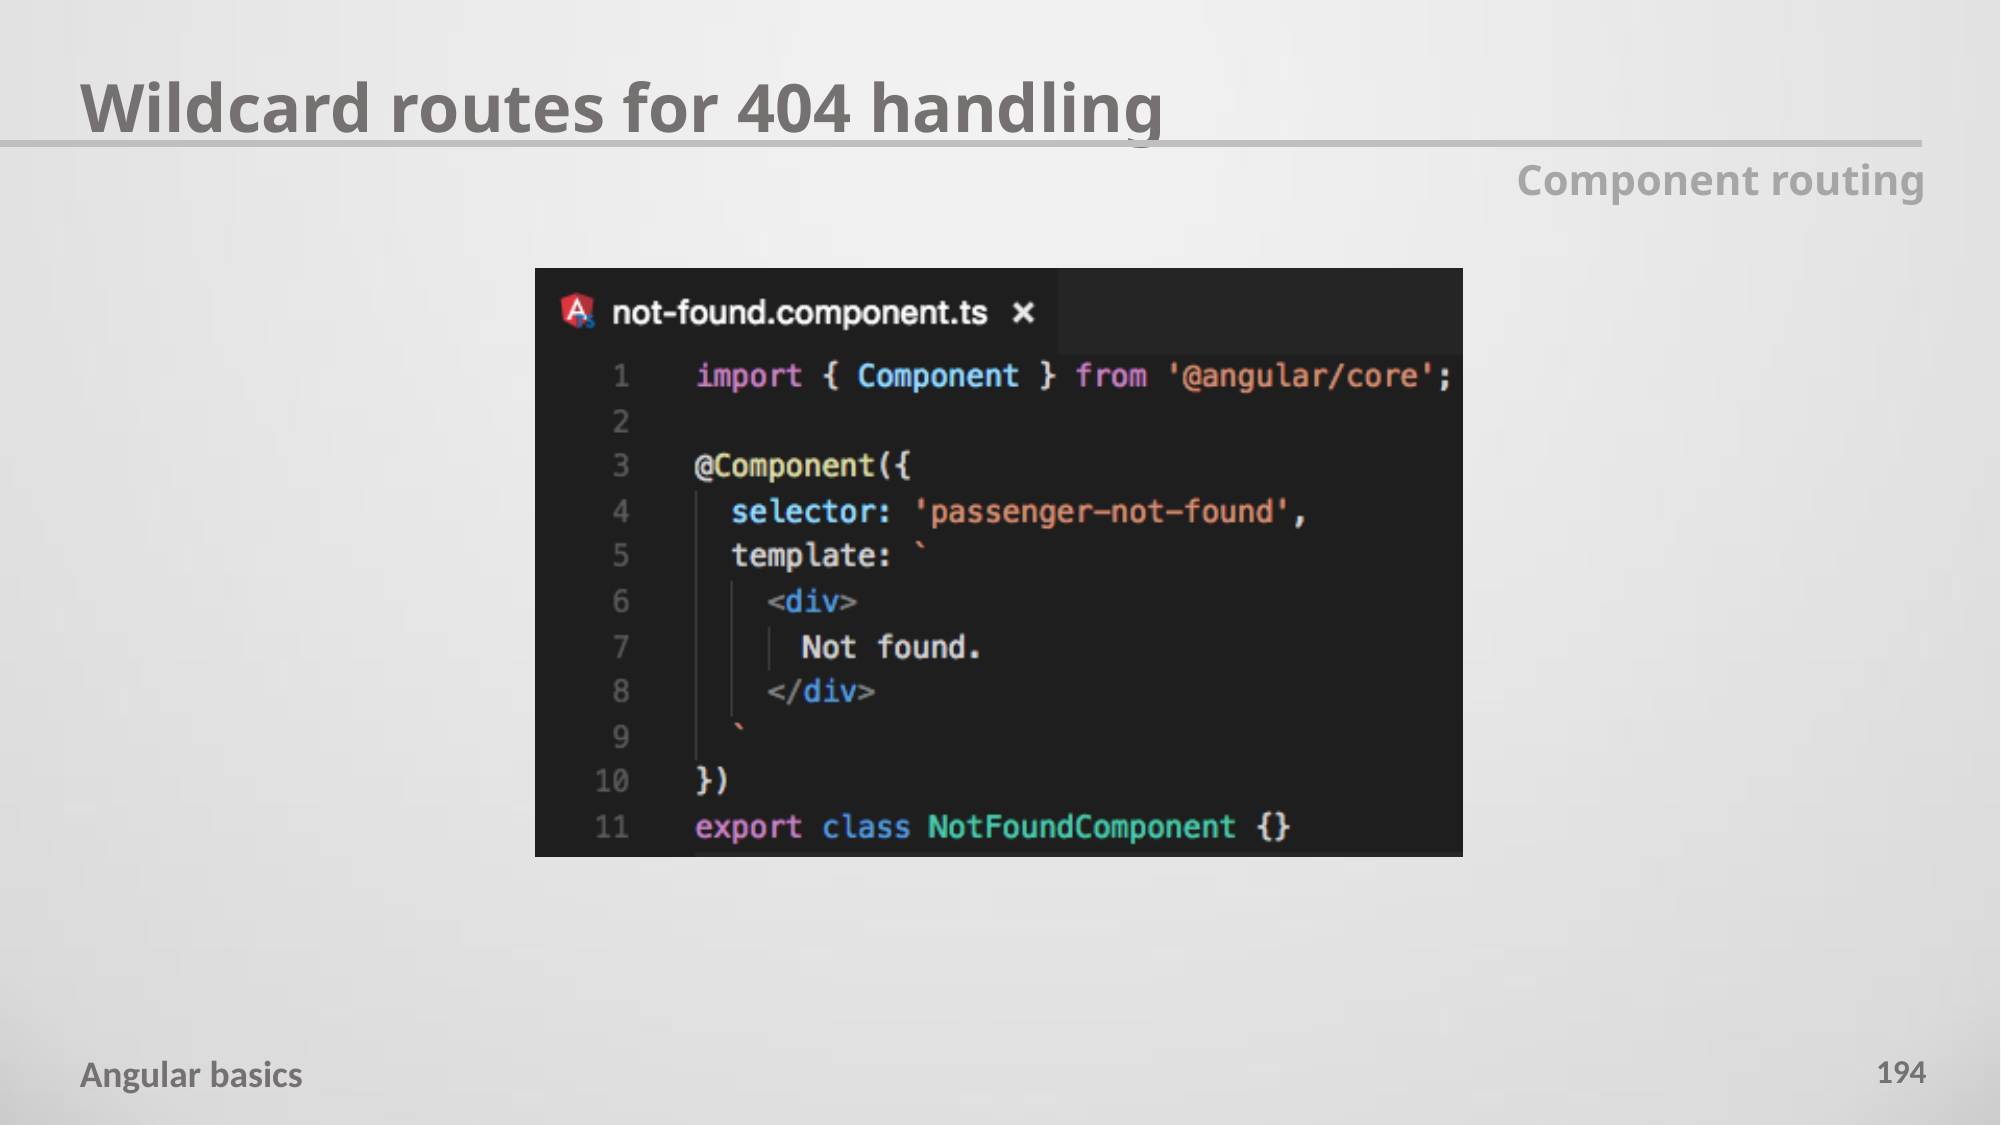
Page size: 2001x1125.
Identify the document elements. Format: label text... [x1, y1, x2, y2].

footer Angular basics [65, 1042, 1338, 1103]
text_box Wildcard routes for 404 handling [65, 147, 1176, 155]
slide_number 194 [1412, 1038, 1942, 1103]
text_box Wildcard routes for 404 handling [65, 48, 1942, 146]
text_box Component routing [1176, 146, 1942, 212]
picture [0, 0, 2001, 1125]
